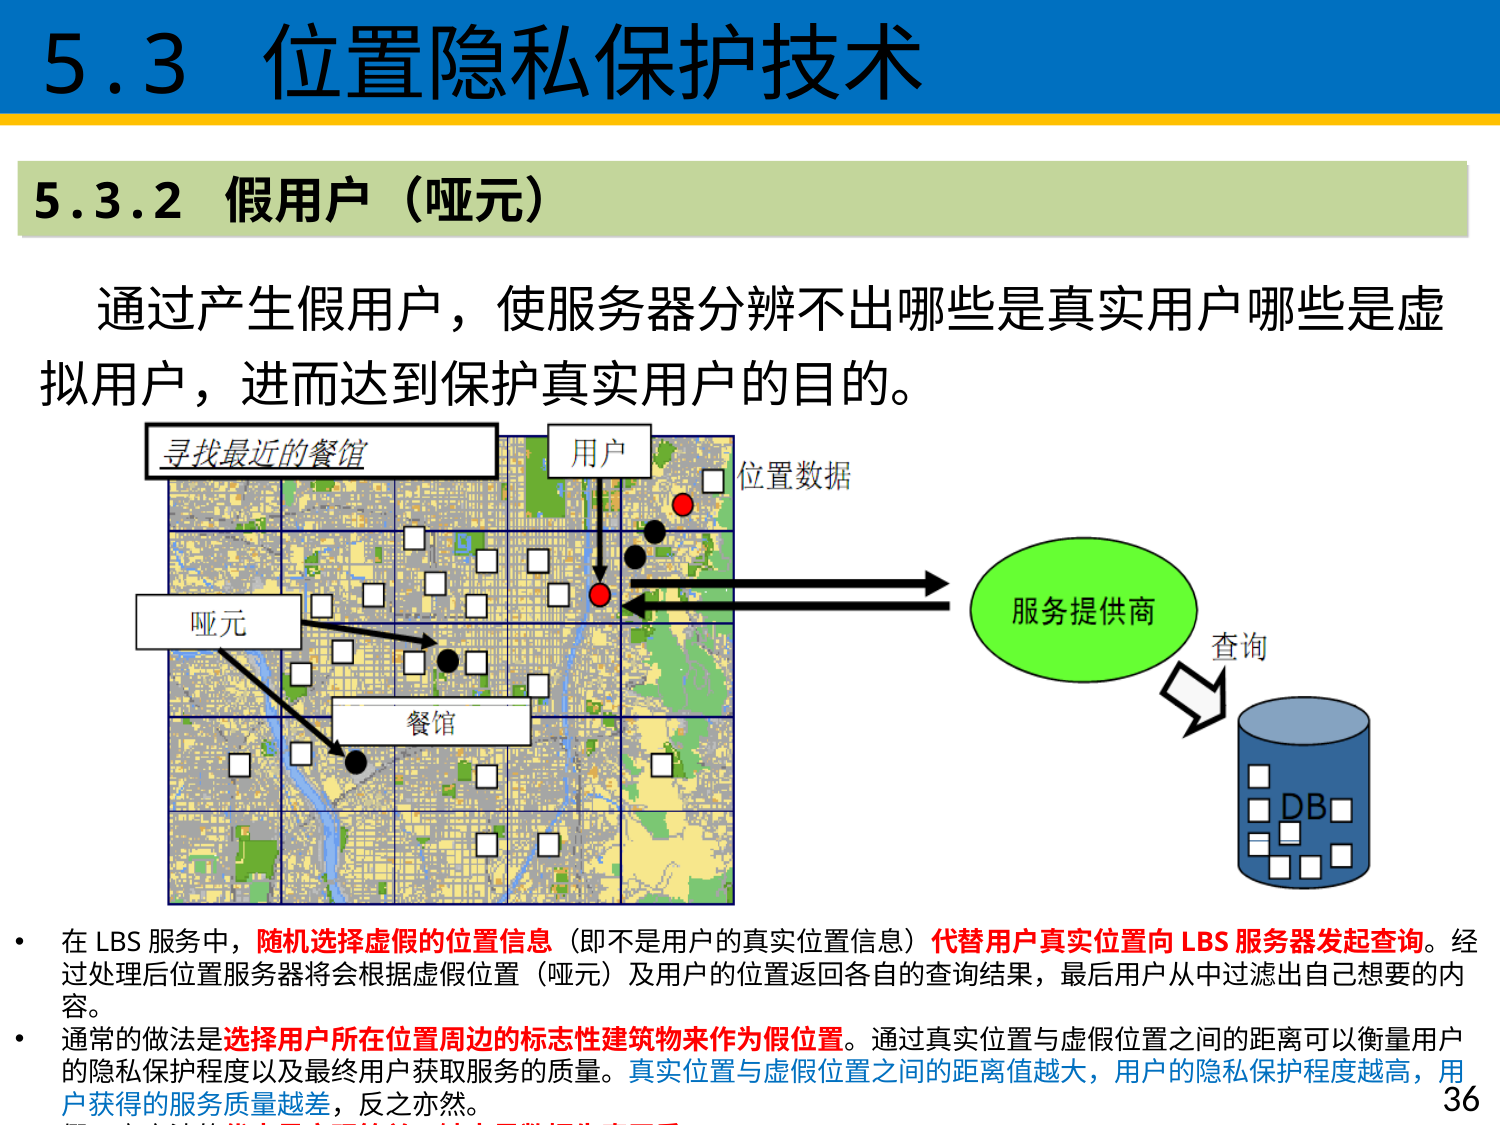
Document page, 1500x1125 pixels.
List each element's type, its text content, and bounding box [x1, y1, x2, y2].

picture [105, 408, 1394, 929]
text_box 在LBS服务中，随机选择虚假的位置信息（即不是用户的真实位置信息）代替用户真实位置向LBS服务器发起查询。经过处理后位置服务器将会根据虚假位置（哑元）及用户的位置返回各自的查询结果，最后用户从中过滤出自己想要的内容。 通常的做法是选择用户所在位置周边的标志性建筑物来作为假位置。通过真实位置与虚假位置之间的距离可以衡量用户的隐私保护程度以及最终用户获取服务的质量。真实位置与虚假位置之间的距离值越大，用户的隐私保护程度越高，用户获得的服务质量越差，反之亦然。 假用户方法的优点是实现简单，缺点是数据失真严重。 [0, 917, 1500, 1125]
text_box 通过产生假用户，使服务器分辨不出哪些是真实用户哪些是虚拟用户，进而达到保护真实用户的目的。 [25, 255, 1475, 421]
text_box 5.3.2 假用户（哑元） [17, 160, 1467, 236]
title 5.3 位置隐私保护技术 [0, 0, 1500, 114]
text_box 36 [1427, 1066, 1499, 1125]
